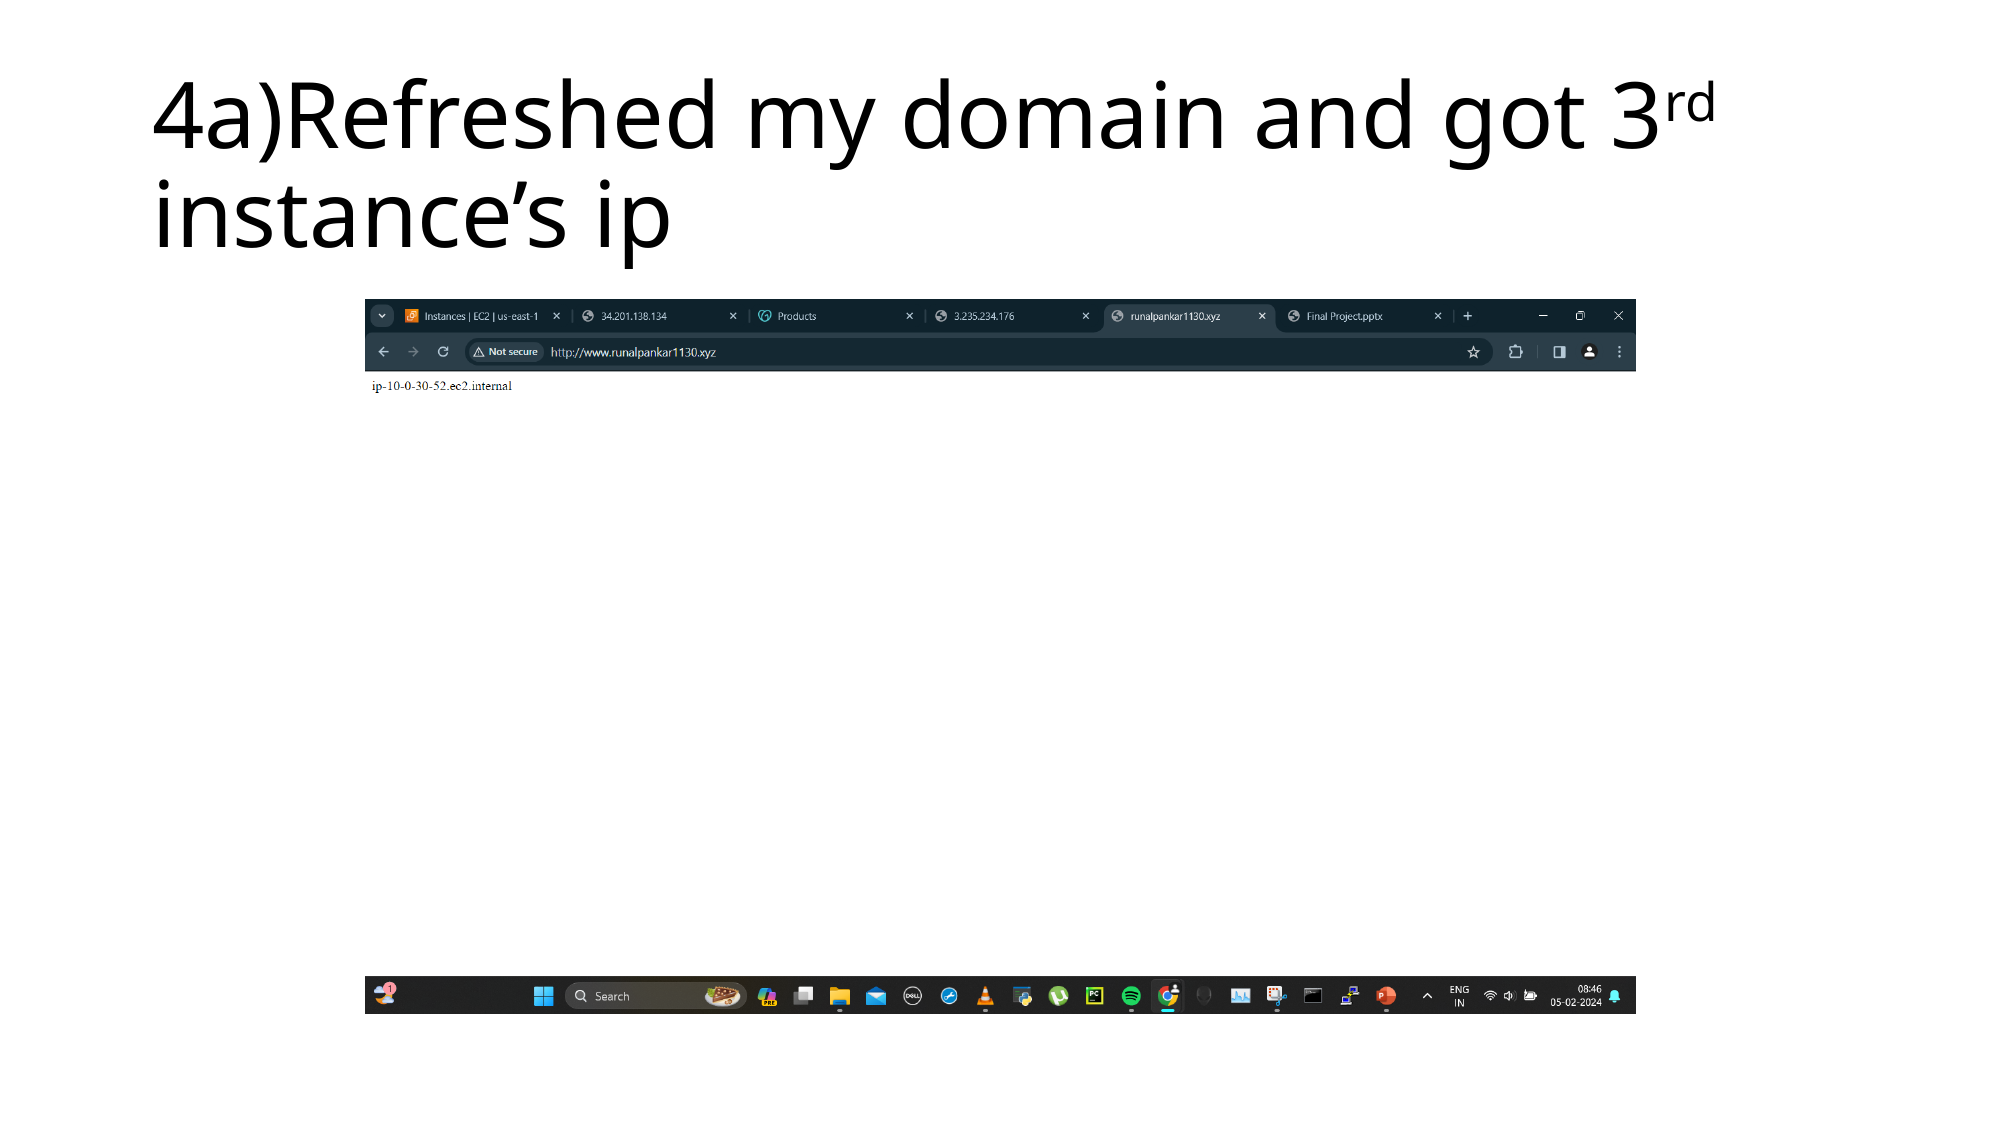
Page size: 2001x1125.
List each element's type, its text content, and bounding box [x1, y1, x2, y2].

title 4a)Refreshed my domain and got 3rd instance’s ip [137, 59, 1863, 278]
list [364, 299, 1635, 1014]
